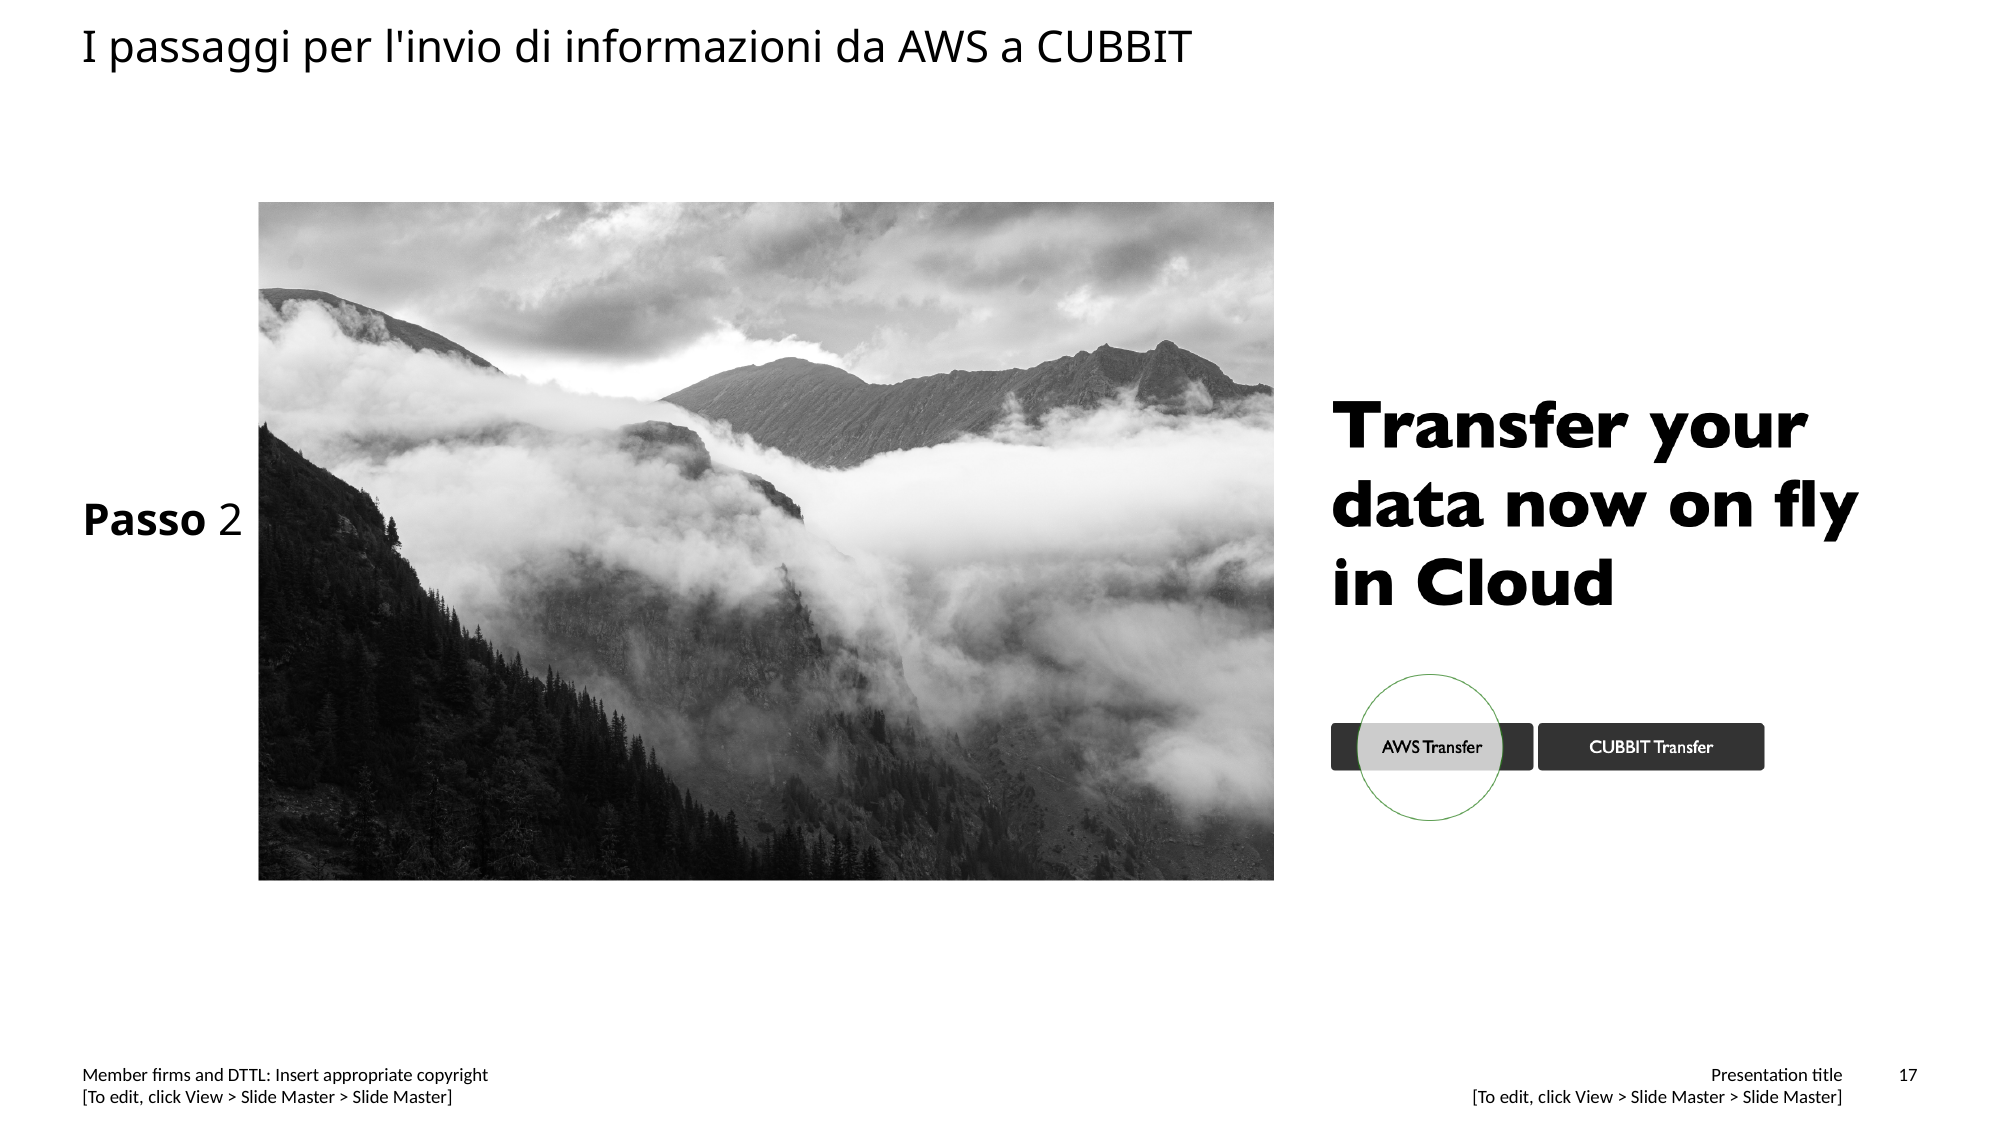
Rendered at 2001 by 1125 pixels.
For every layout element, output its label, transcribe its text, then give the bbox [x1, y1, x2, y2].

picture [252, 199, 1879, 886]
title I passaggi per l'invio di informazioni da AWS a CUBBIT Passo 2 [82, 19, 1918, 134]
